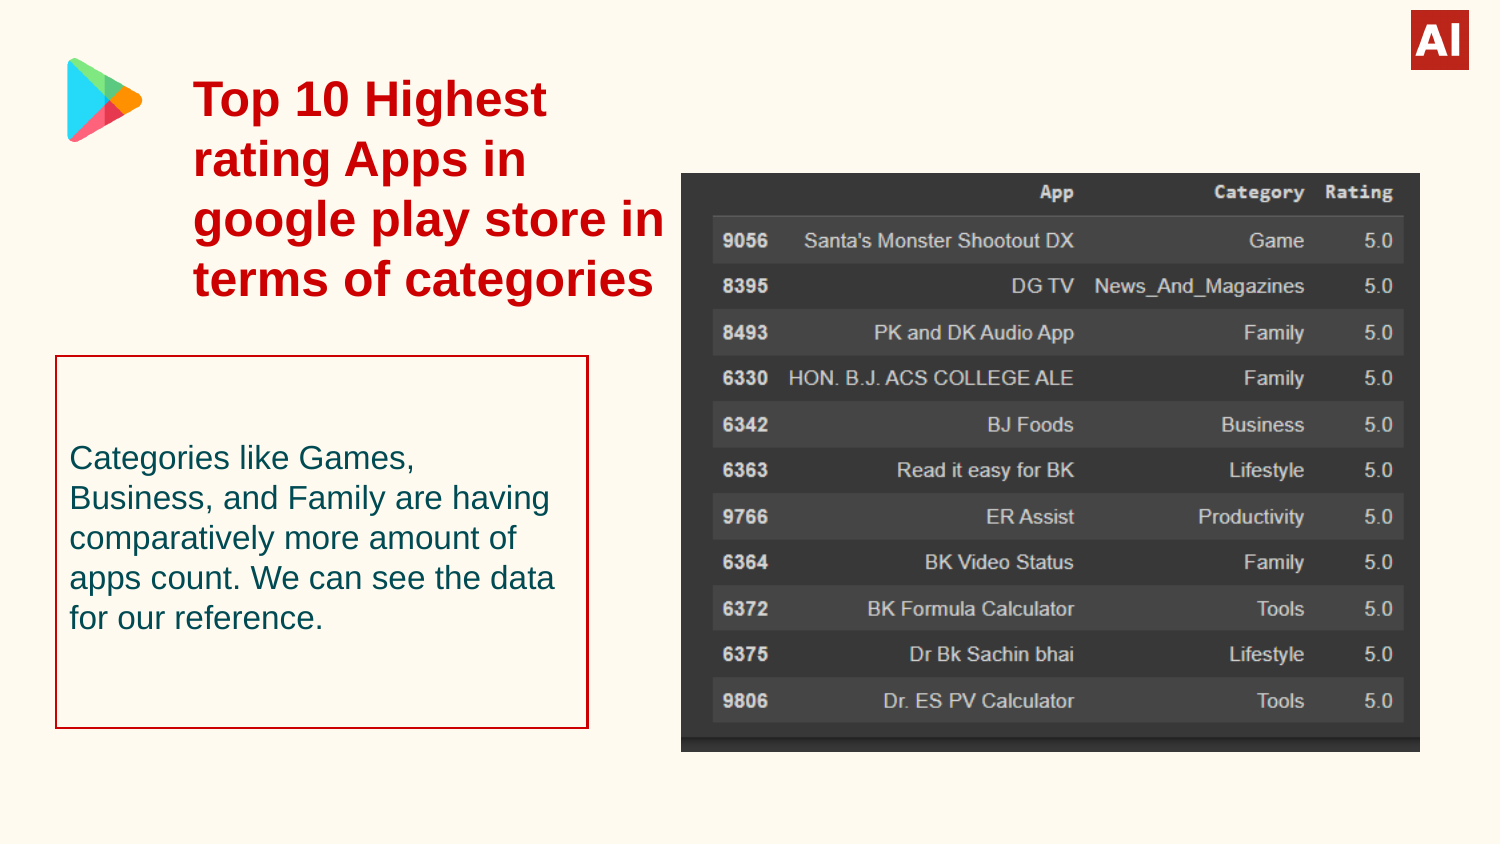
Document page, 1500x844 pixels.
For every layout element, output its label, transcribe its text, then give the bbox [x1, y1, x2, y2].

picture [1411, 10, 1469, 70]
picture [680, 173, 1420, 753]
text_box [62, 58, 147, 142]
text_box Top 10 Highest rating Apps in google play store in terms of categories [178, 58, 696, 314]
text_box Categories like Games, Business, and Family are having comparatively more amount of apps count. We can see the data for our reference. [56, 429, 580, 644]
